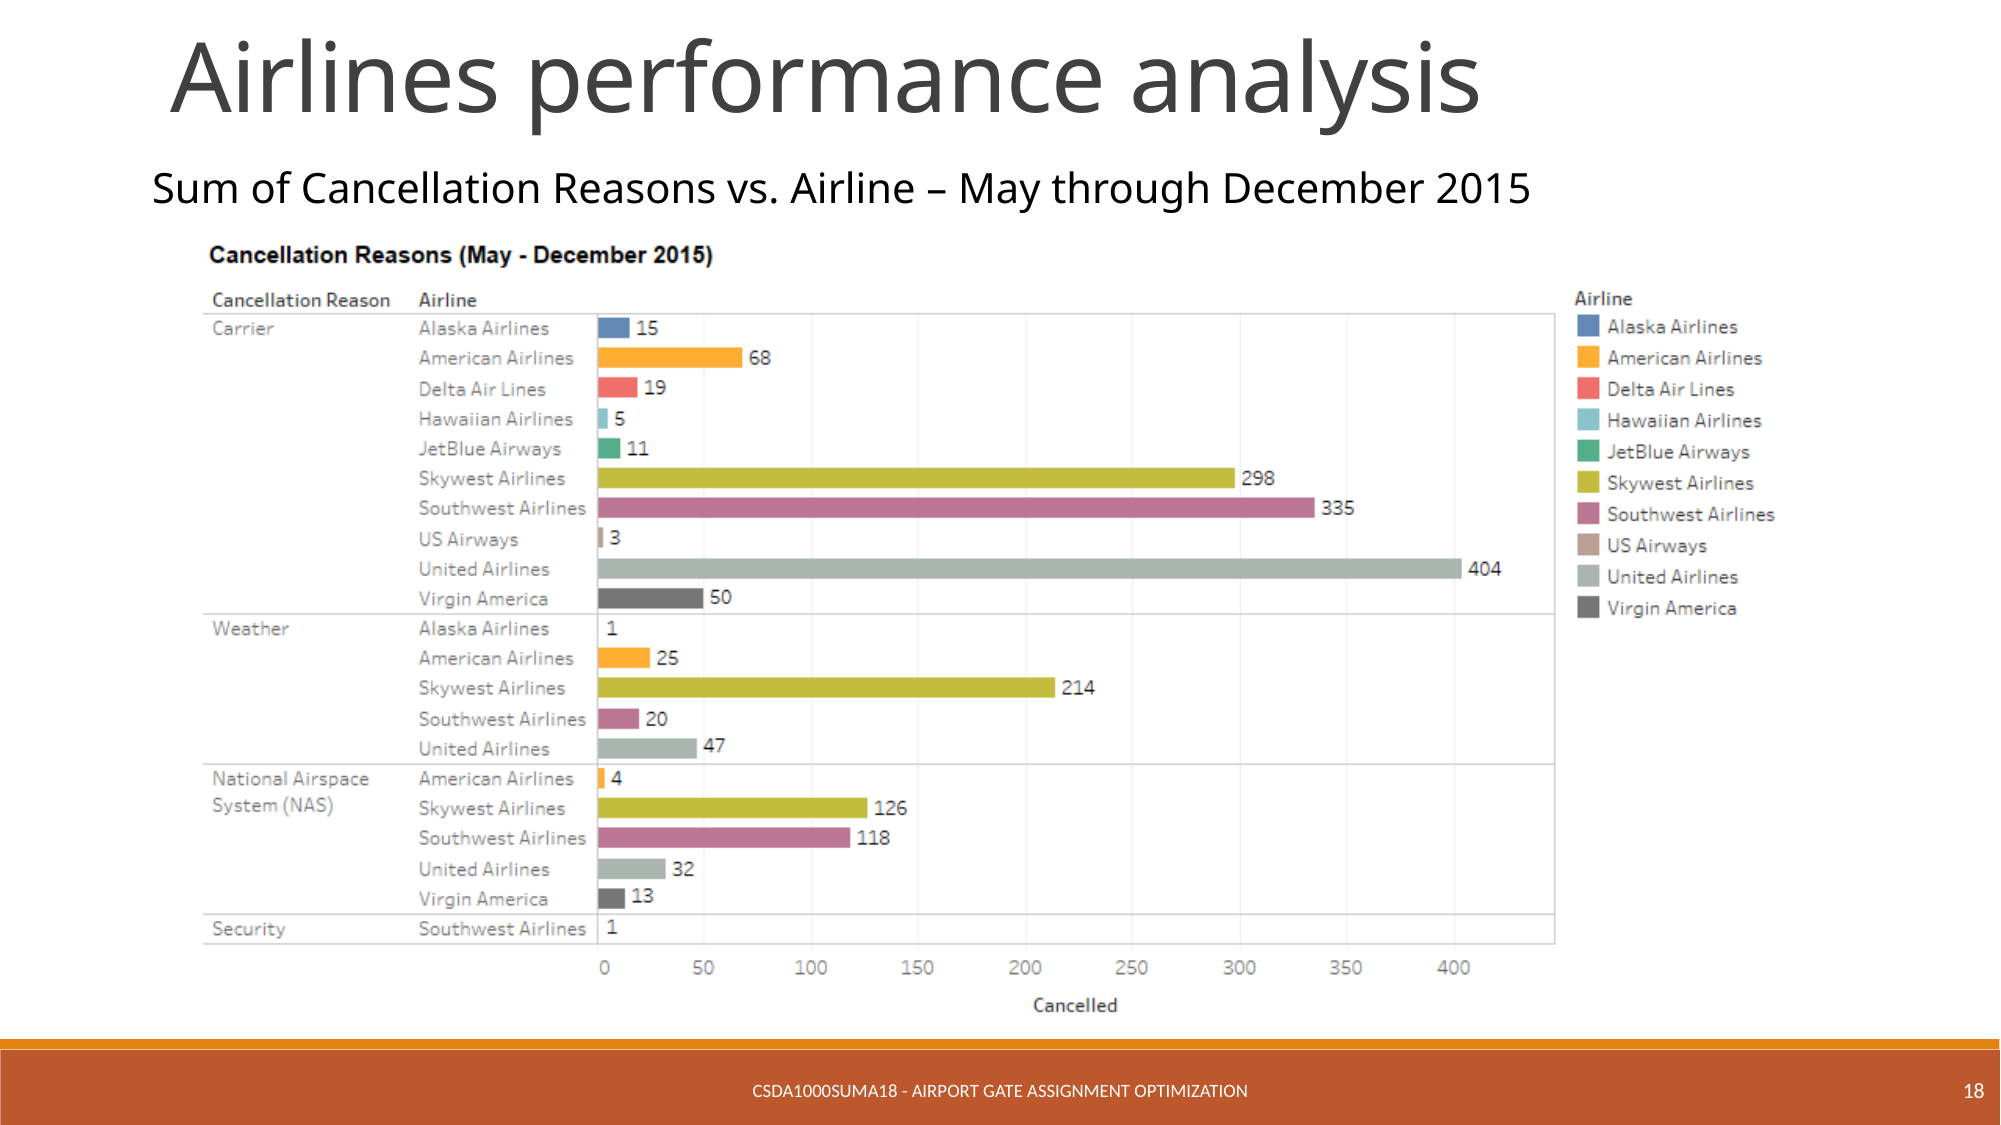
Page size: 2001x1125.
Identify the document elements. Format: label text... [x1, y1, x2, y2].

text_box Sum of Cancellation Reasons vs. Airline – May through December 2015 [137, 154, 1721, 220]
picture [203, 231, 1792, 1032]
footer CSDA1000SUMA18 - Airport Gate Assignment Optimization [604, 1059, 1396, 1120]
title Airlines performance analysis [155, 25, 1881, 140]
slide_number 18 [1784, 1059, 2000, 1120]
